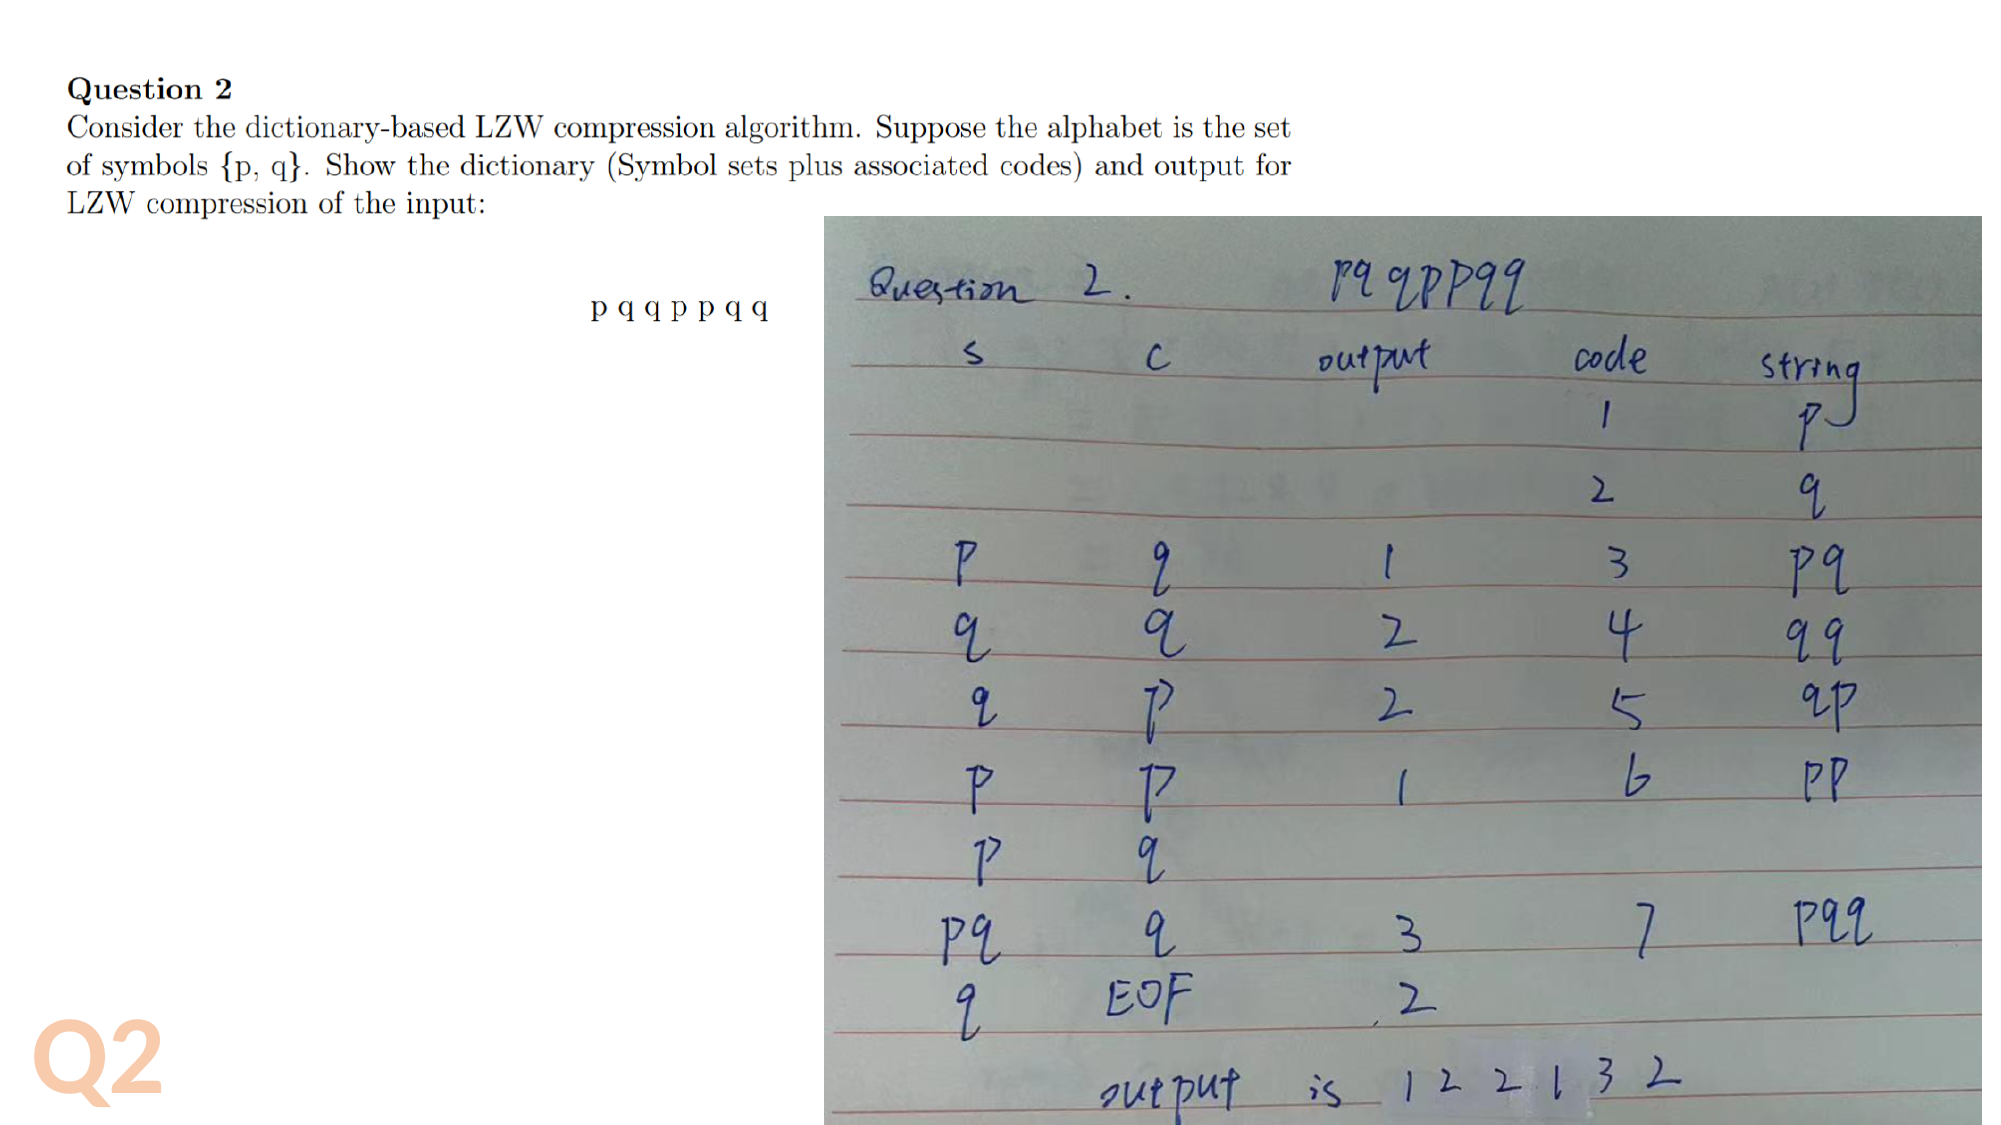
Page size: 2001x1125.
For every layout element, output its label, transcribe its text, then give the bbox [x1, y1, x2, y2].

picture [31, 55, 1982, 1125]
text_box Q2 [16, 973, 207, 1124]
